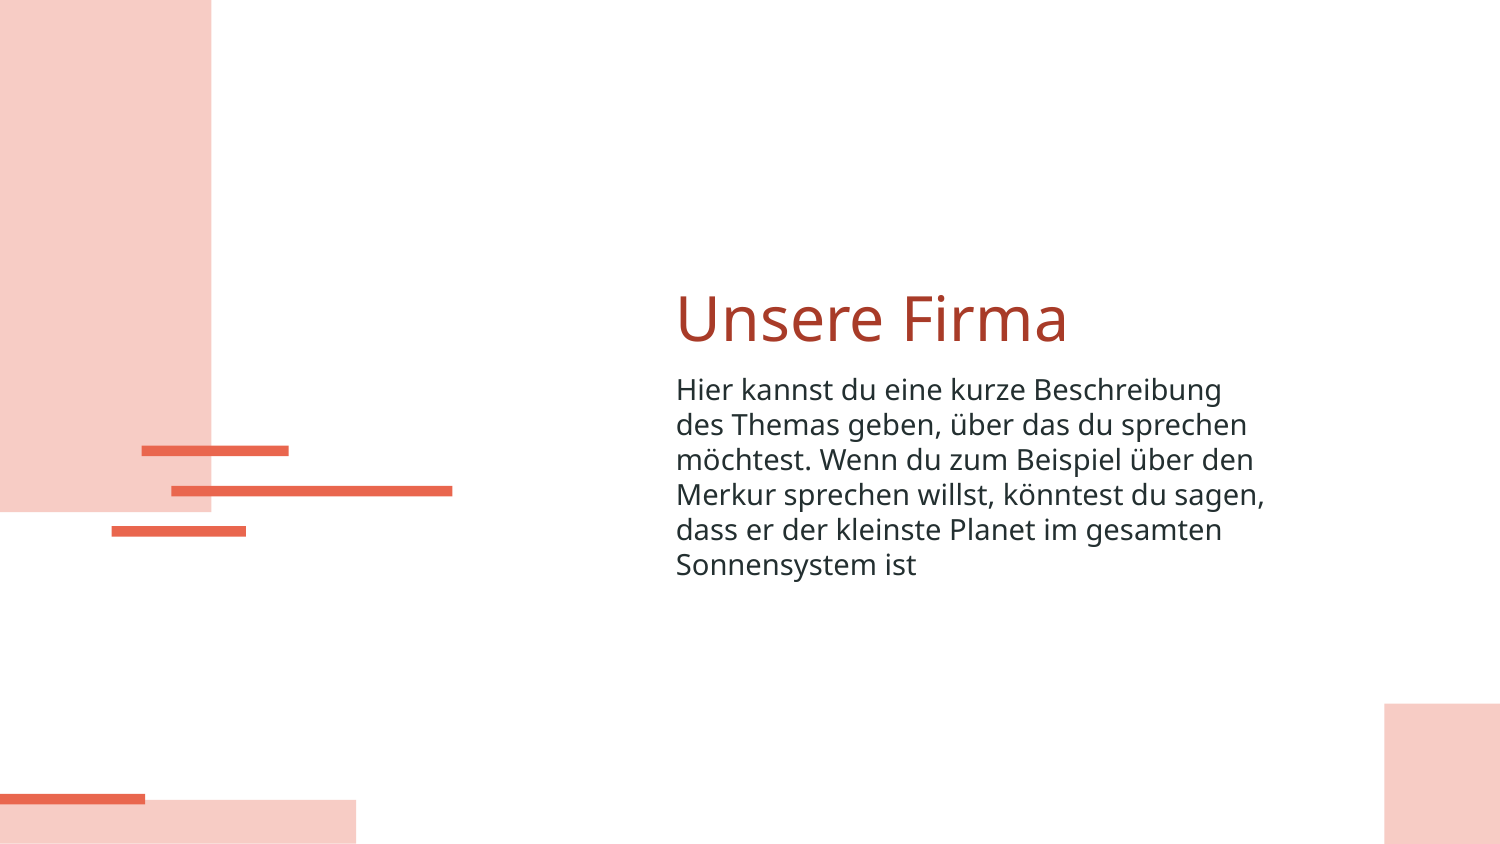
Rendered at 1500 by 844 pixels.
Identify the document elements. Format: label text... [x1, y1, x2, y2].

title Unsere Firma [660, 271, 1292, 356]
subtitle Hier kannst du eine kurze Beschreibung des Themas geben, über das du sprechen möchtest. Wenn du zum Beispiel über den Merkur sprechen willst, könntest du sagen, dass er der kleinste Planet im gesamten Sonnensystem ist [660, 356, 1292, 598]
